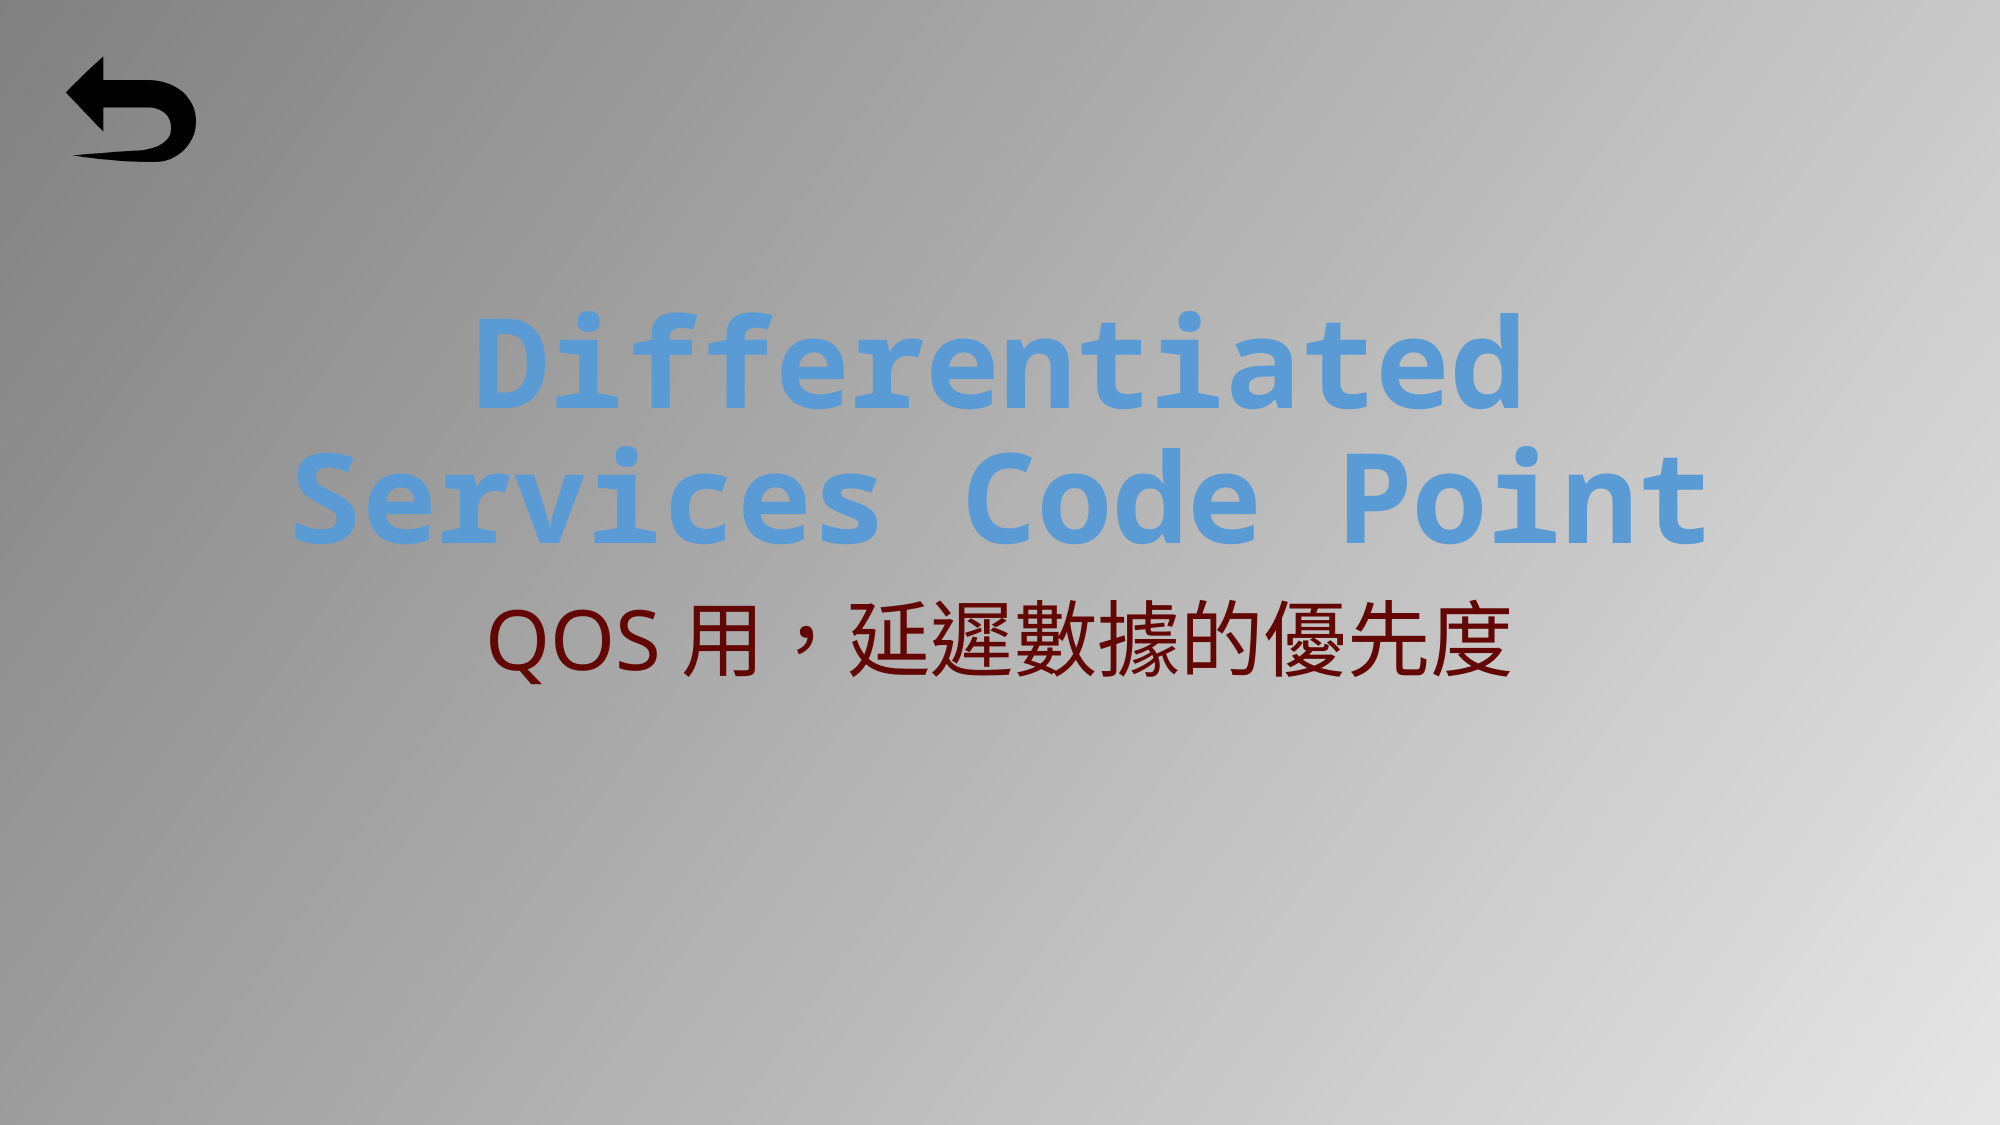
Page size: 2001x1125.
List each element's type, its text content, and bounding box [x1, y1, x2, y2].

subtitle QOS用，延遲數據的優先度 [249, 590, 1750, 863]
title Differentiated Services Code Point [249, 368, 1750, 579]
picture [56, 34, 207, 185]
